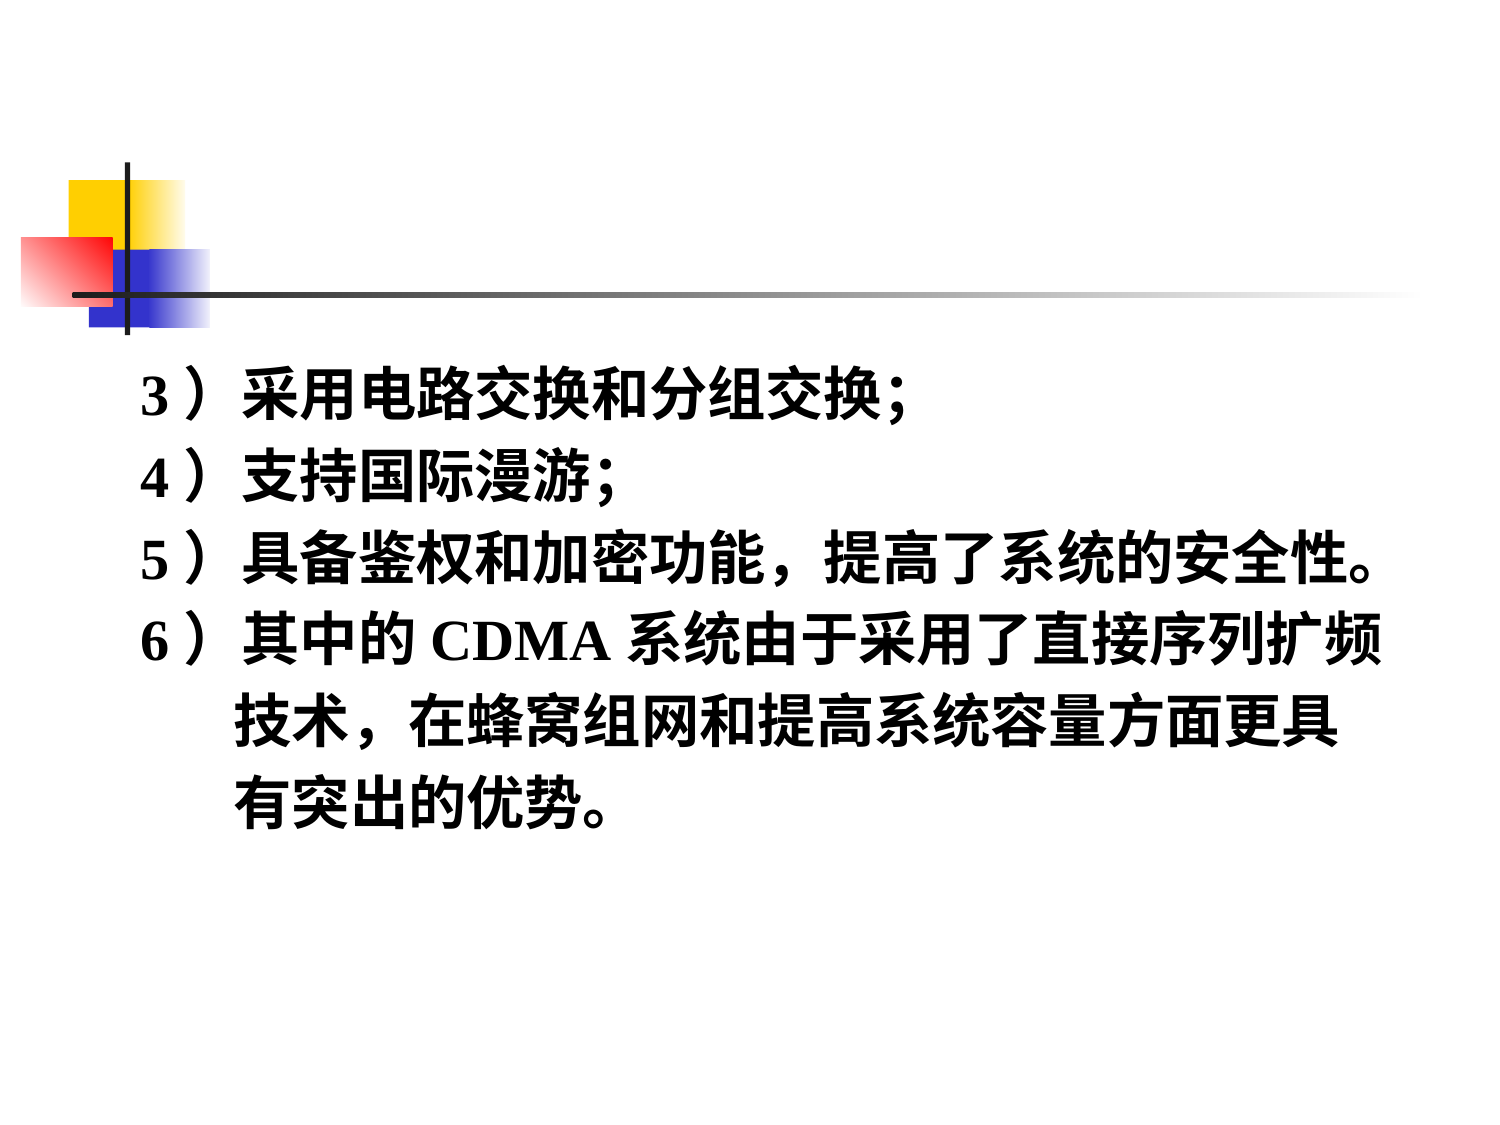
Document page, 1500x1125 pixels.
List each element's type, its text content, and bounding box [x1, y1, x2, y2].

list 3）采用电路交换和分组交换； 4）支持国际漫游； 5）具备鉴权和加密功能，提高了系统的安全性。 6）其中的CDMA系统由于采用了直接序列扩频 技术，在蜂窝组网和提高系统容量方面更具 有突出的优势。 [124, 349, 1401, 1026]
